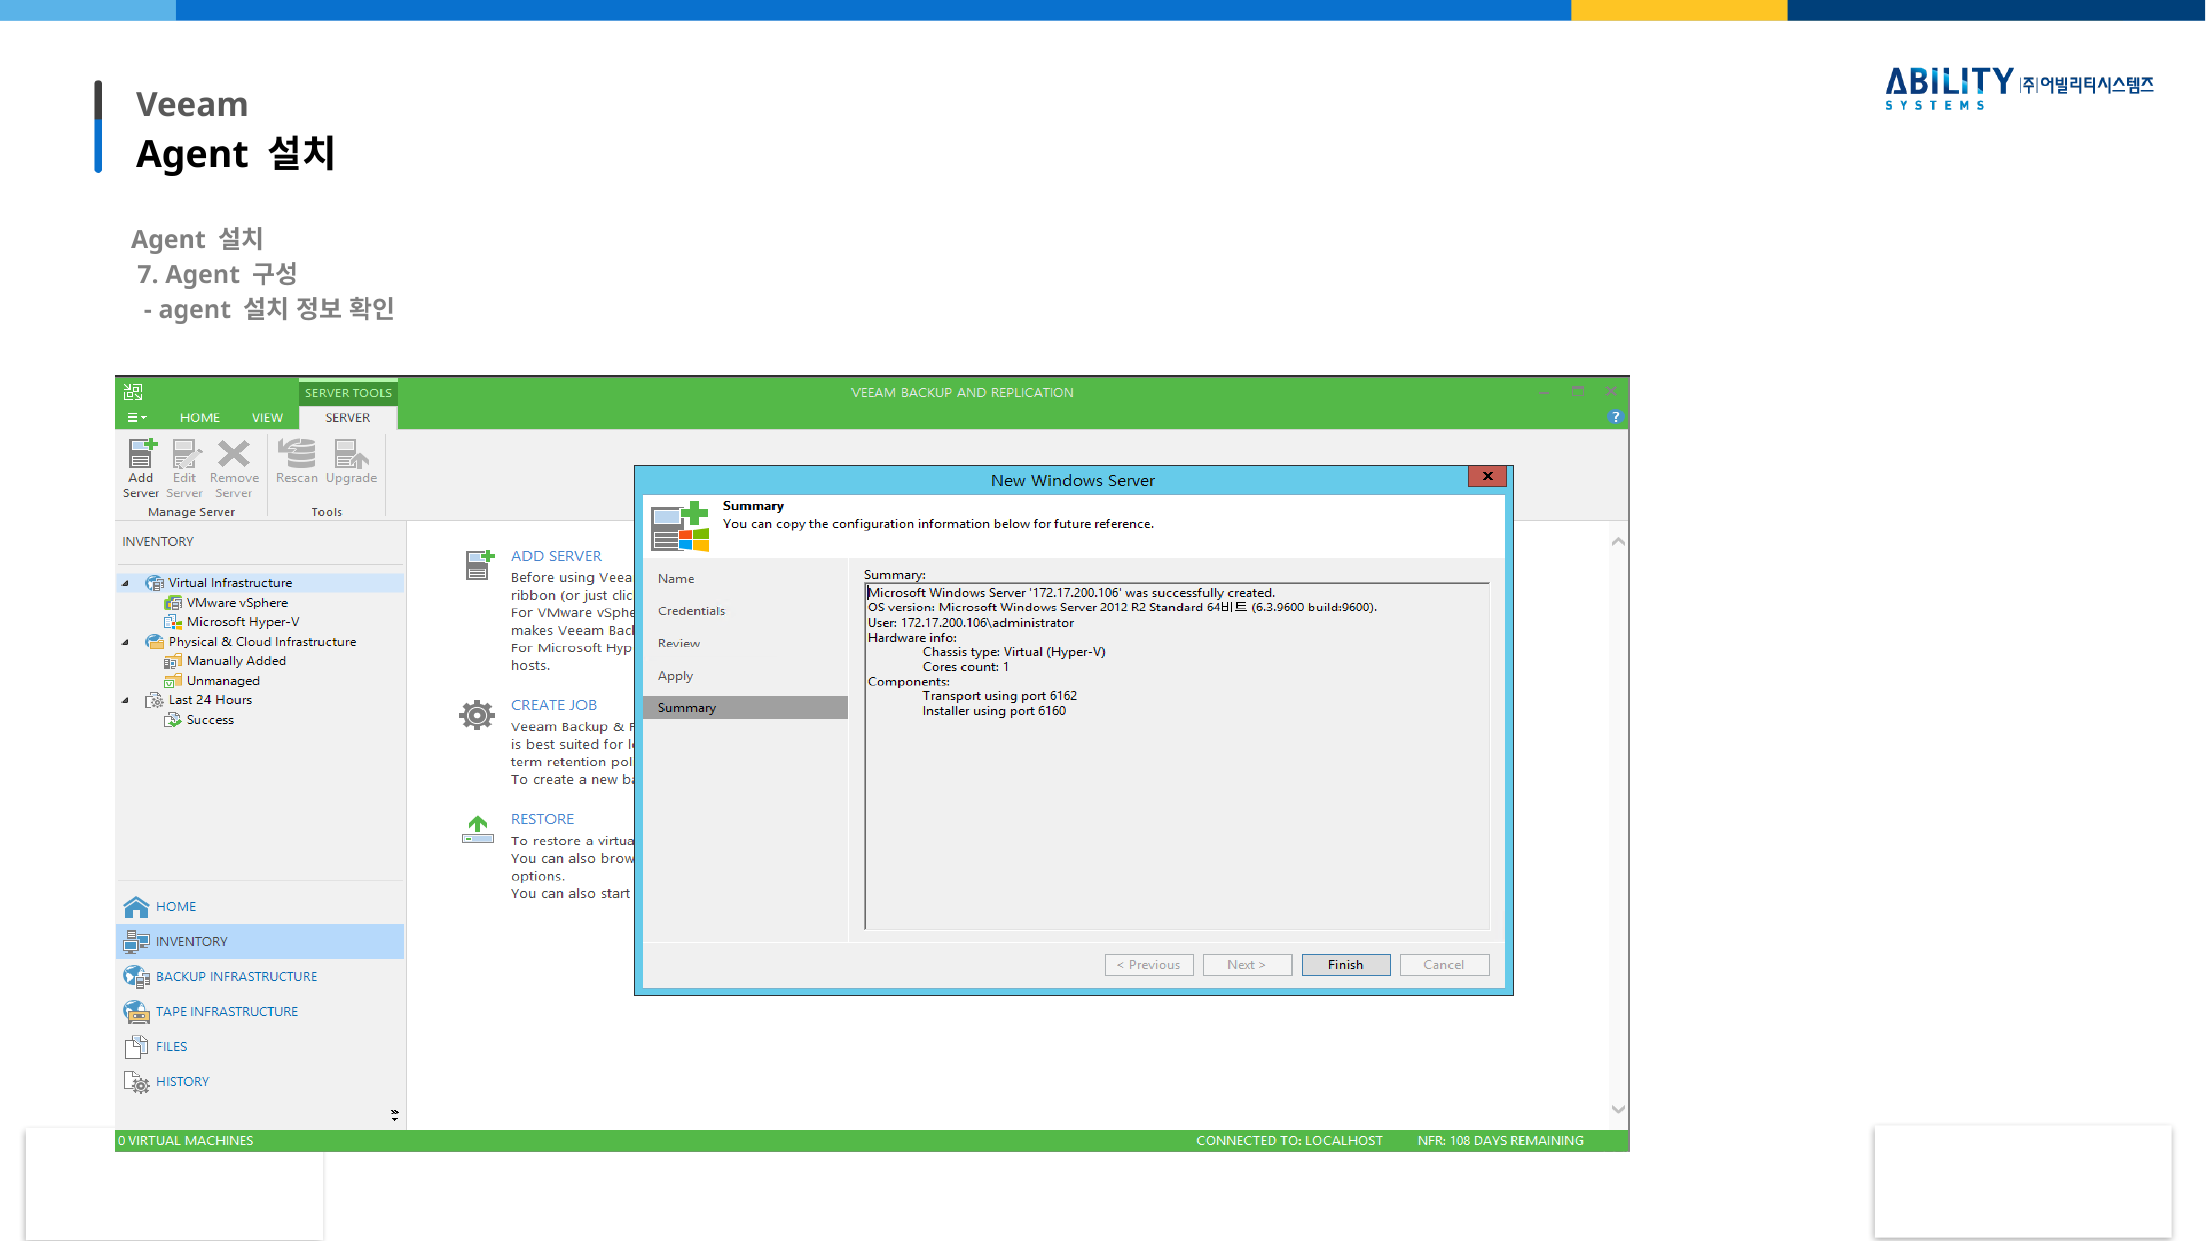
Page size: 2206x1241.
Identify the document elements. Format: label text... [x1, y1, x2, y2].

text_box Veeam Agent 설치 [136, 83, 1720, 175]
picture [0, 0, 2206, 1241]
text_box Agent 설치 7. Agent 구성 - agent 설치 정보 확인 [116, 216, 2006, 335]
